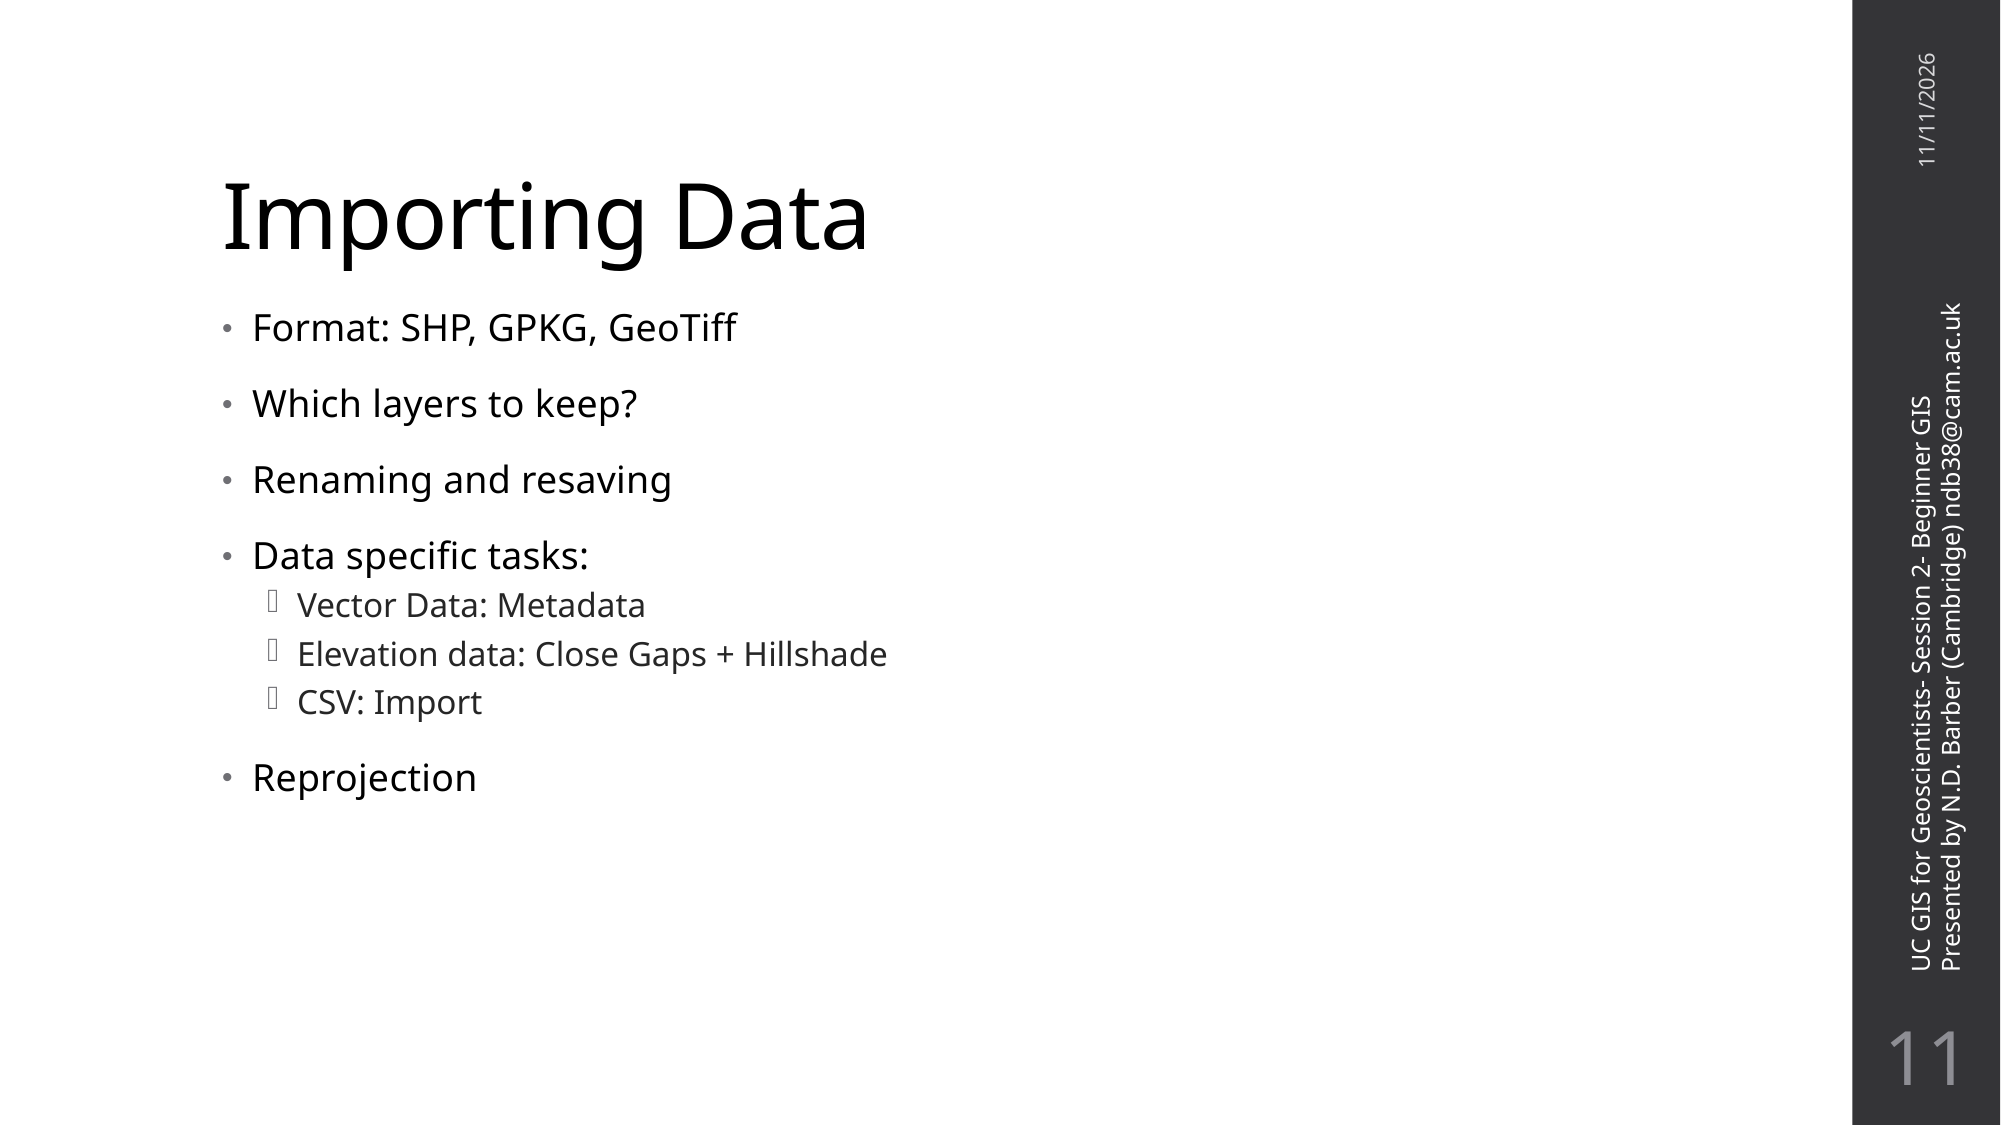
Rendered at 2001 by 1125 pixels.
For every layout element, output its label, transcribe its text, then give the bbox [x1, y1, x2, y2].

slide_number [1897, 37, 1958, 277]
slide_number 10 [1852, 1012, 2000, 1110]
footer UC GIS for Geoscientists- Session 2- Beginner GIS Presented by N.D. Barber (Cambridge) ndb38@cam.ac.uk [1897, 277, 1958, 988]
title Importing Data [206, 60, 1797, 278]
list Format: SHP, GPKG, GeoTiff Which layers to keep? Renaming and resaving Data specific tasks: Vector Data: Metadata Elevation data: Close Gaps + Hillshade CSV: Import Reprojection [206, 299, 1617, 1014]
